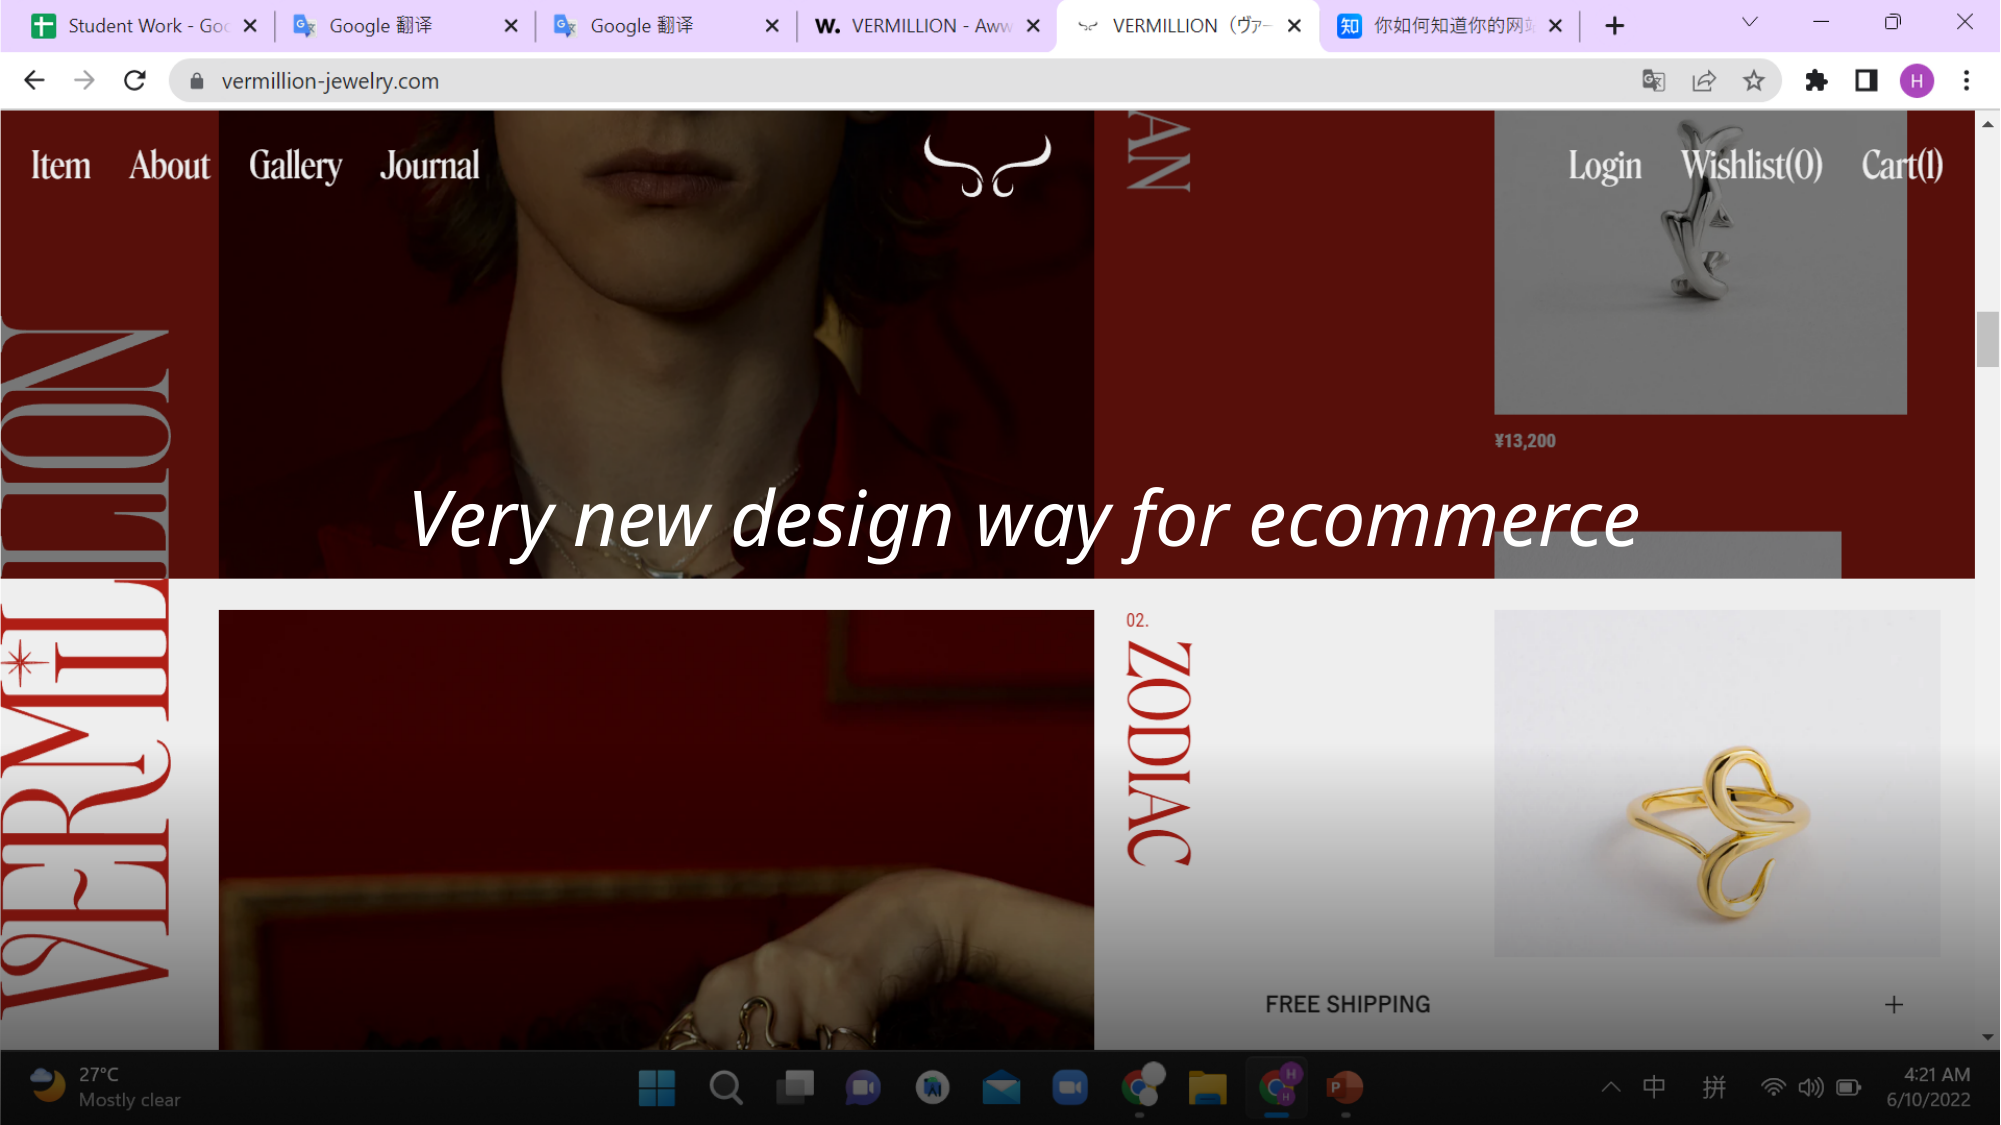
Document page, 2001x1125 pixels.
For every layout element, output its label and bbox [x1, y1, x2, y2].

list [0, 0, 2000, 1125]
